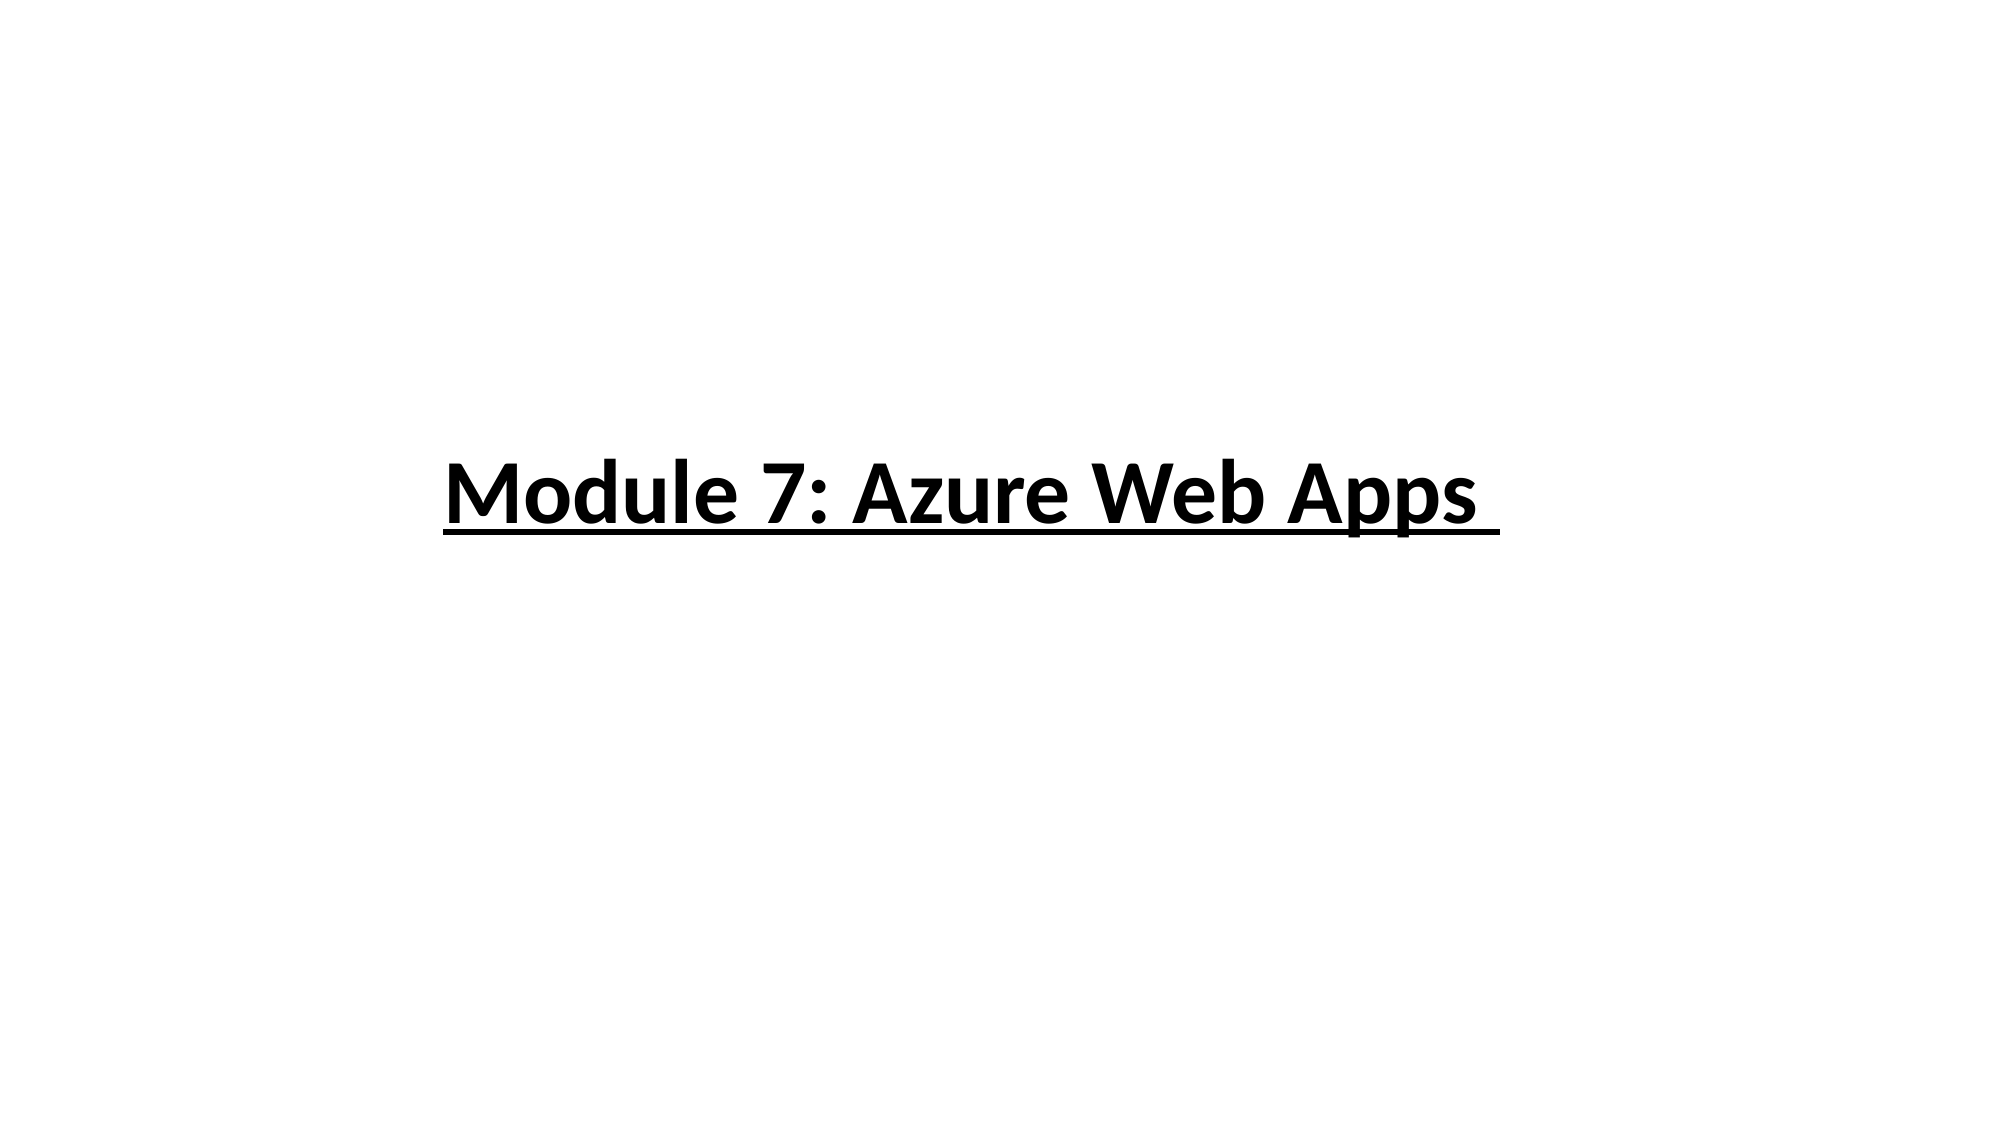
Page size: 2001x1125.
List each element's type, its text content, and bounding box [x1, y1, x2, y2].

text_box Module 7: Azure Web Apps [428, 424, 1674, 550]
